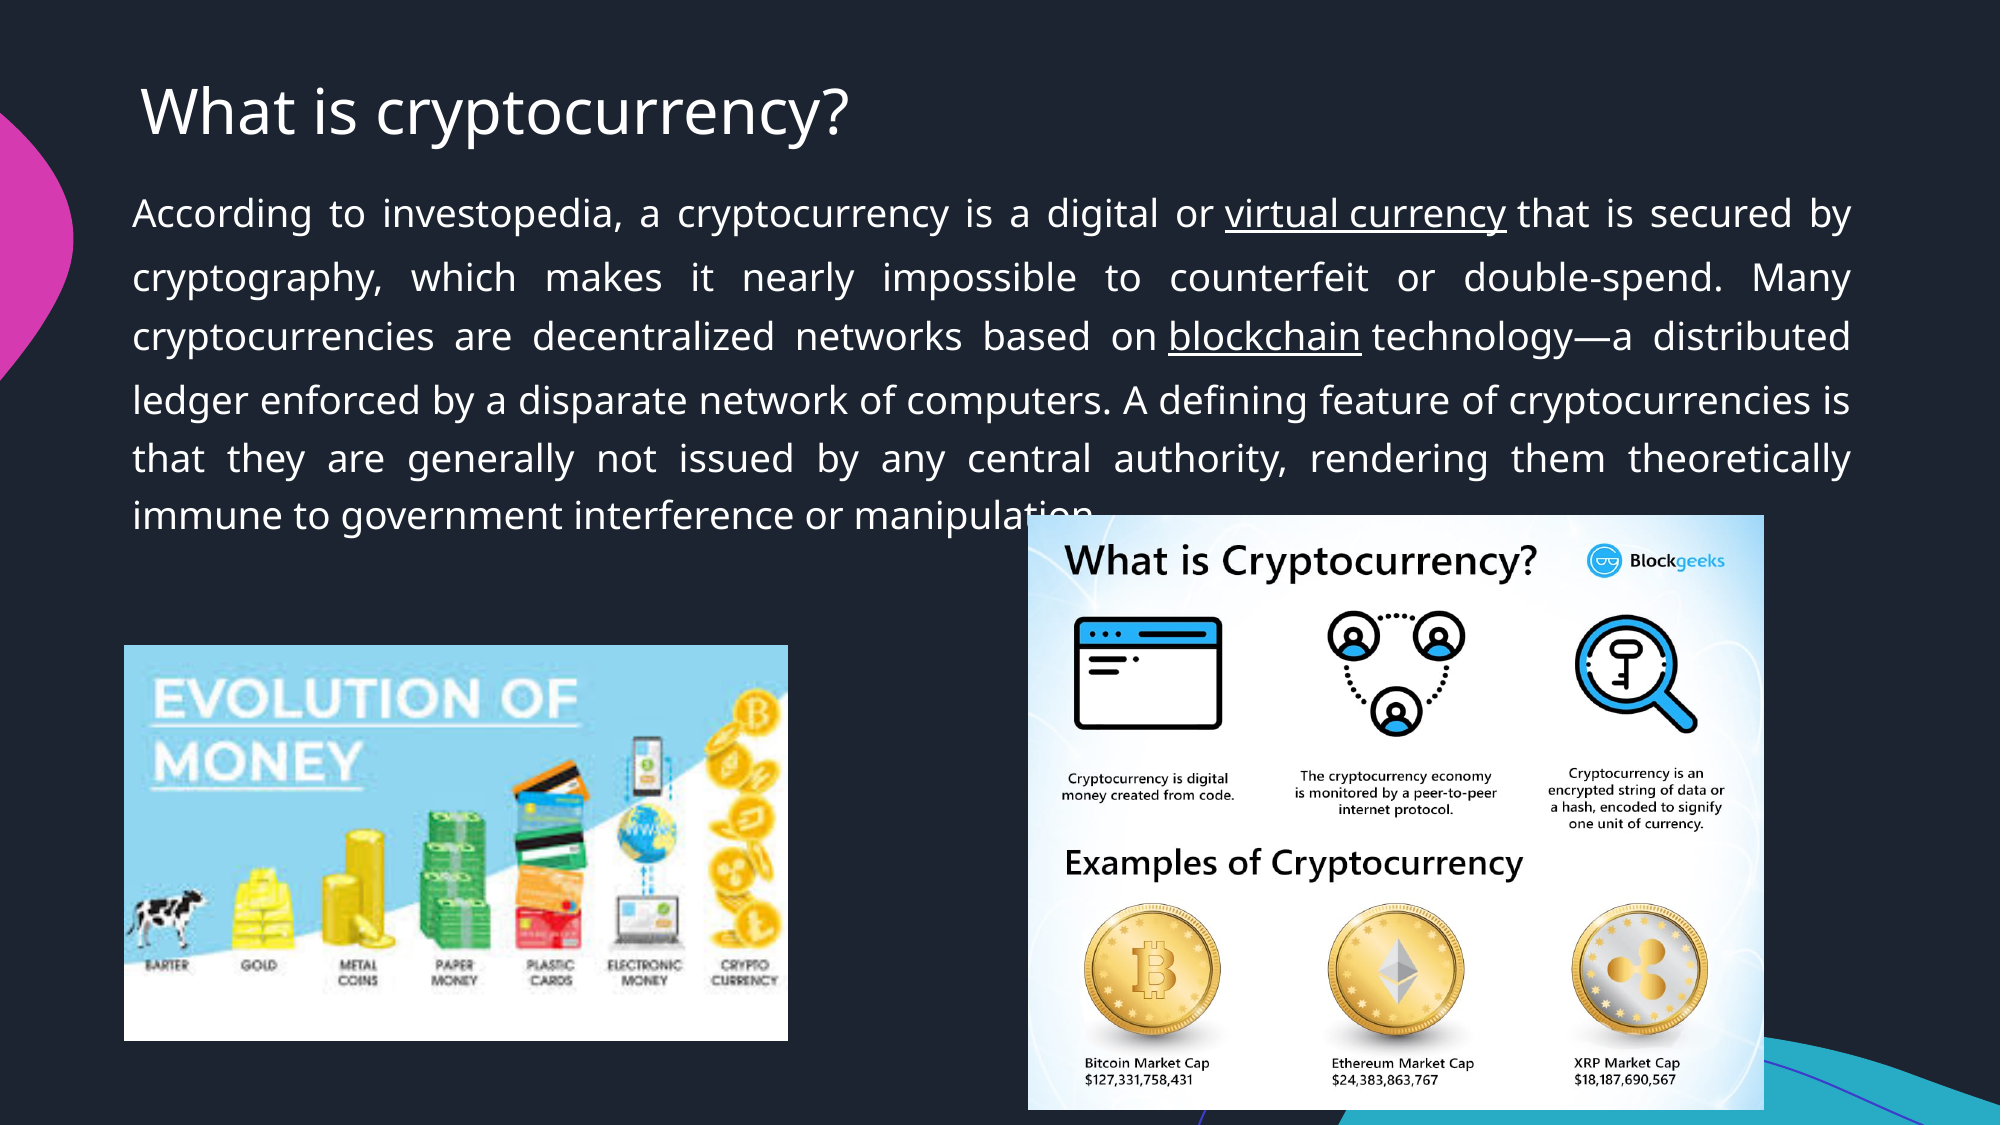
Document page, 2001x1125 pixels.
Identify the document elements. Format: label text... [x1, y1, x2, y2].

list According to investopedia, a cryptocurrency is a digital or virtual currency that is secured by cryptography, which makes it nearly impossible to counterfeit or double-spend. Many cryptocurrencies are decentralized networks based on blockchain technology—a distributed ledger enforced by a disparate network of computers. A defining feature of cryptocurrencies is that they are generally not issued by any central authority, rendering them theoretically immune to government interference or manipulation. [116, 168, 1867, 548]
picture [1028, 515, 1764, 1110]
title What is cryptocurrency? [125, 72, 1875, 156]
picture [124, 645, 788, 1041]
